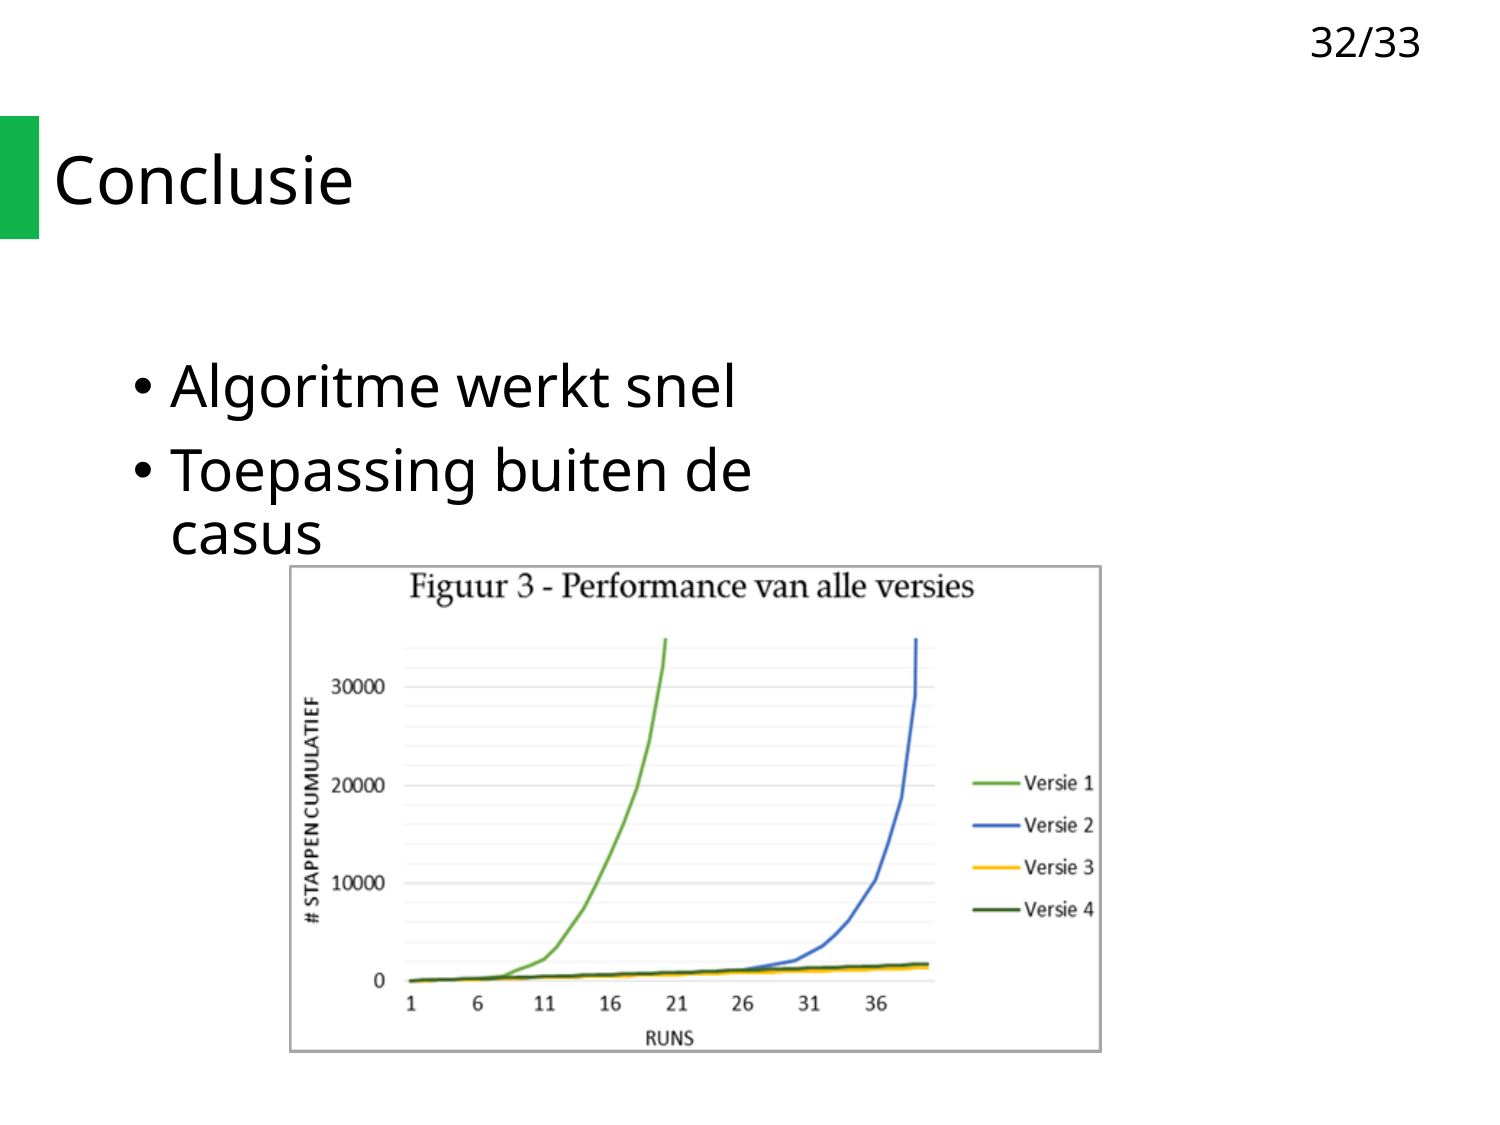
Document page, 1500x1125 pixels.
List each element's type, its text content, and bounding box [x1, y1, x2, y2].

picture [289, 565, 1102, 1053]
text_box Conclusie [39, 130, 696, 226]
text_box Algoritme werkt snel Toepassing buiten de casus [125, 342, 925, 1125]
text_box [0, 115, 40, 240]
text_box 32/33 [1295, 8, 1500, 80]
